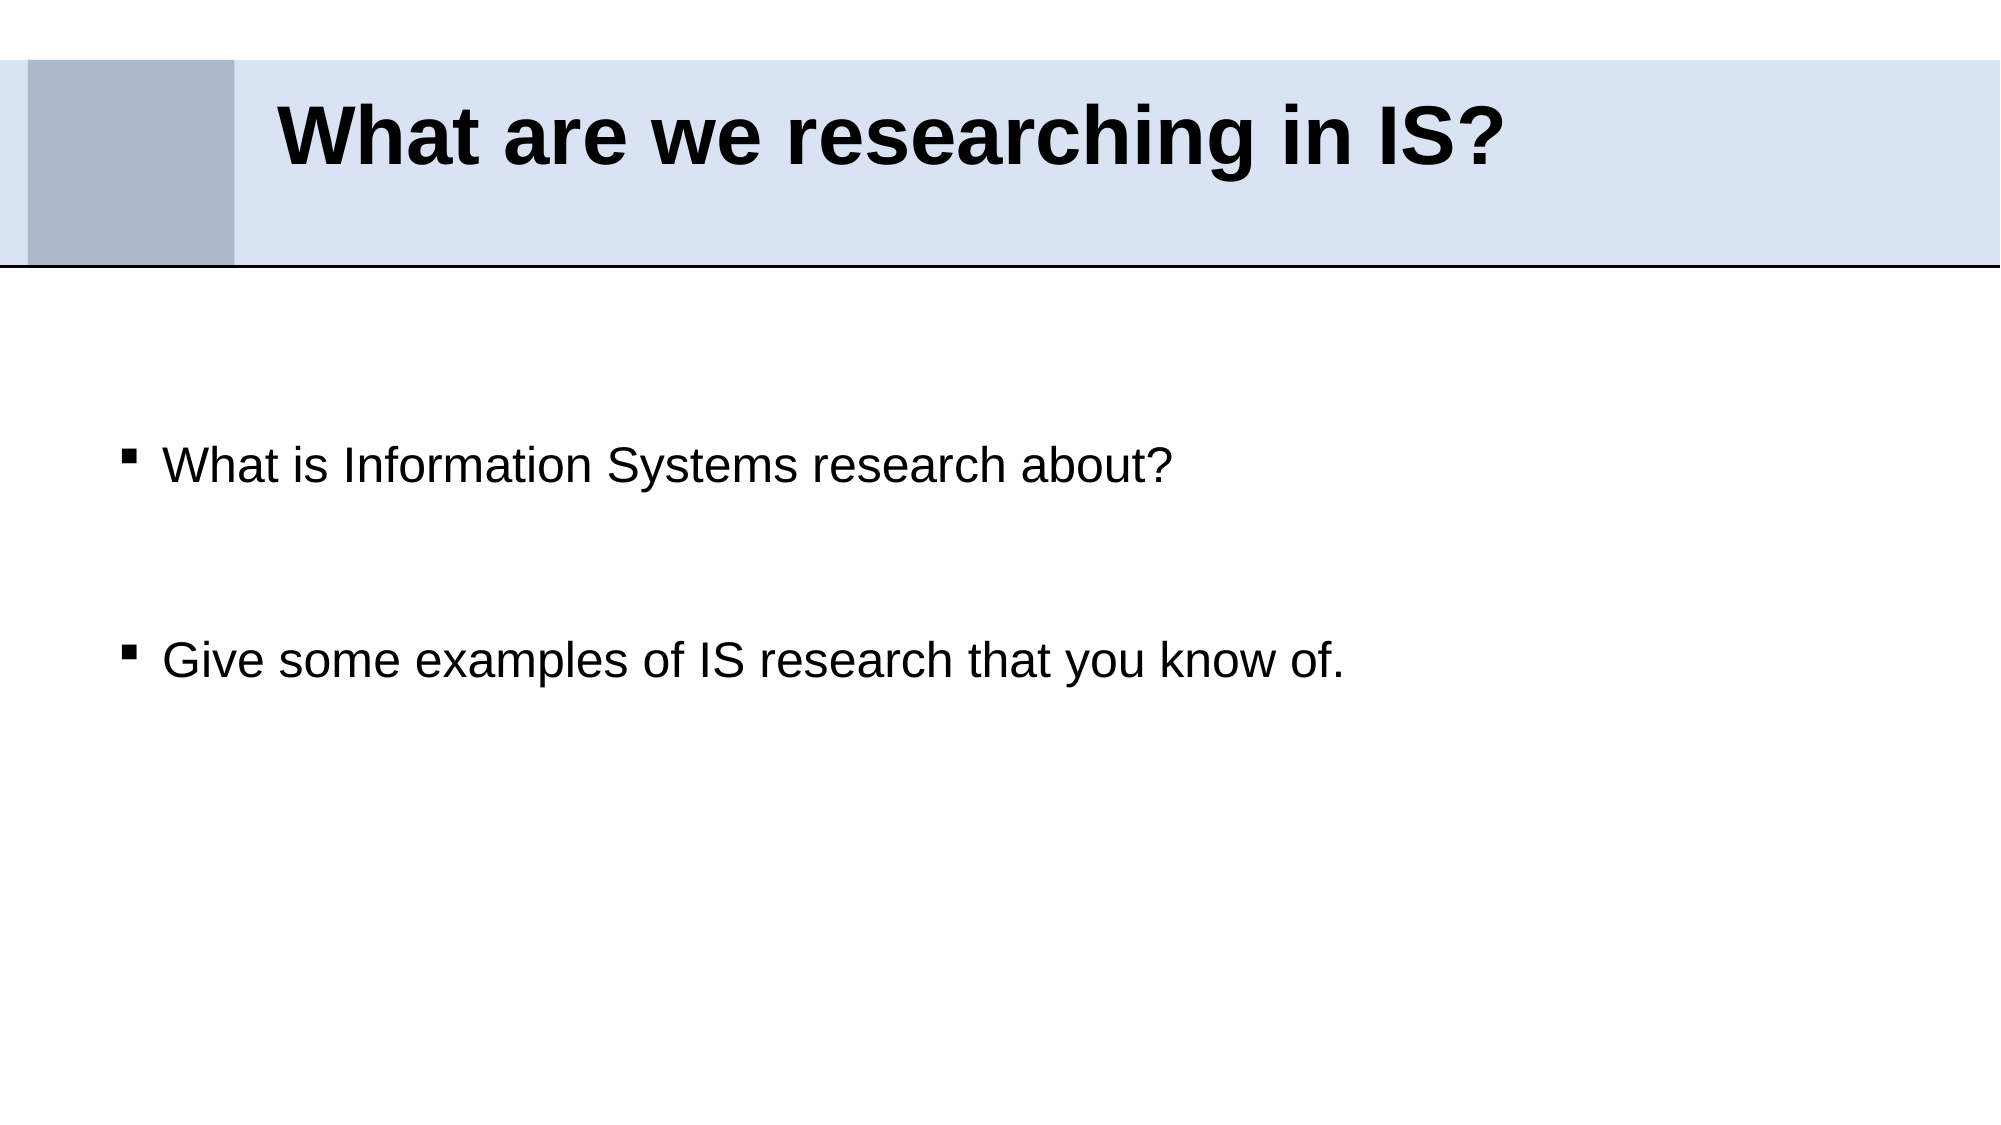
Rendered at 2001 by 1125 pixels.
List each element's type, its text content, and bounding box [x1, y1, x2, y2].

list What is Information Systems research about? Give some examples of IS research that you know of. [102, 327, 1961, 1040]
title What are we researching in IS? [262, 59, 2000, 203]
